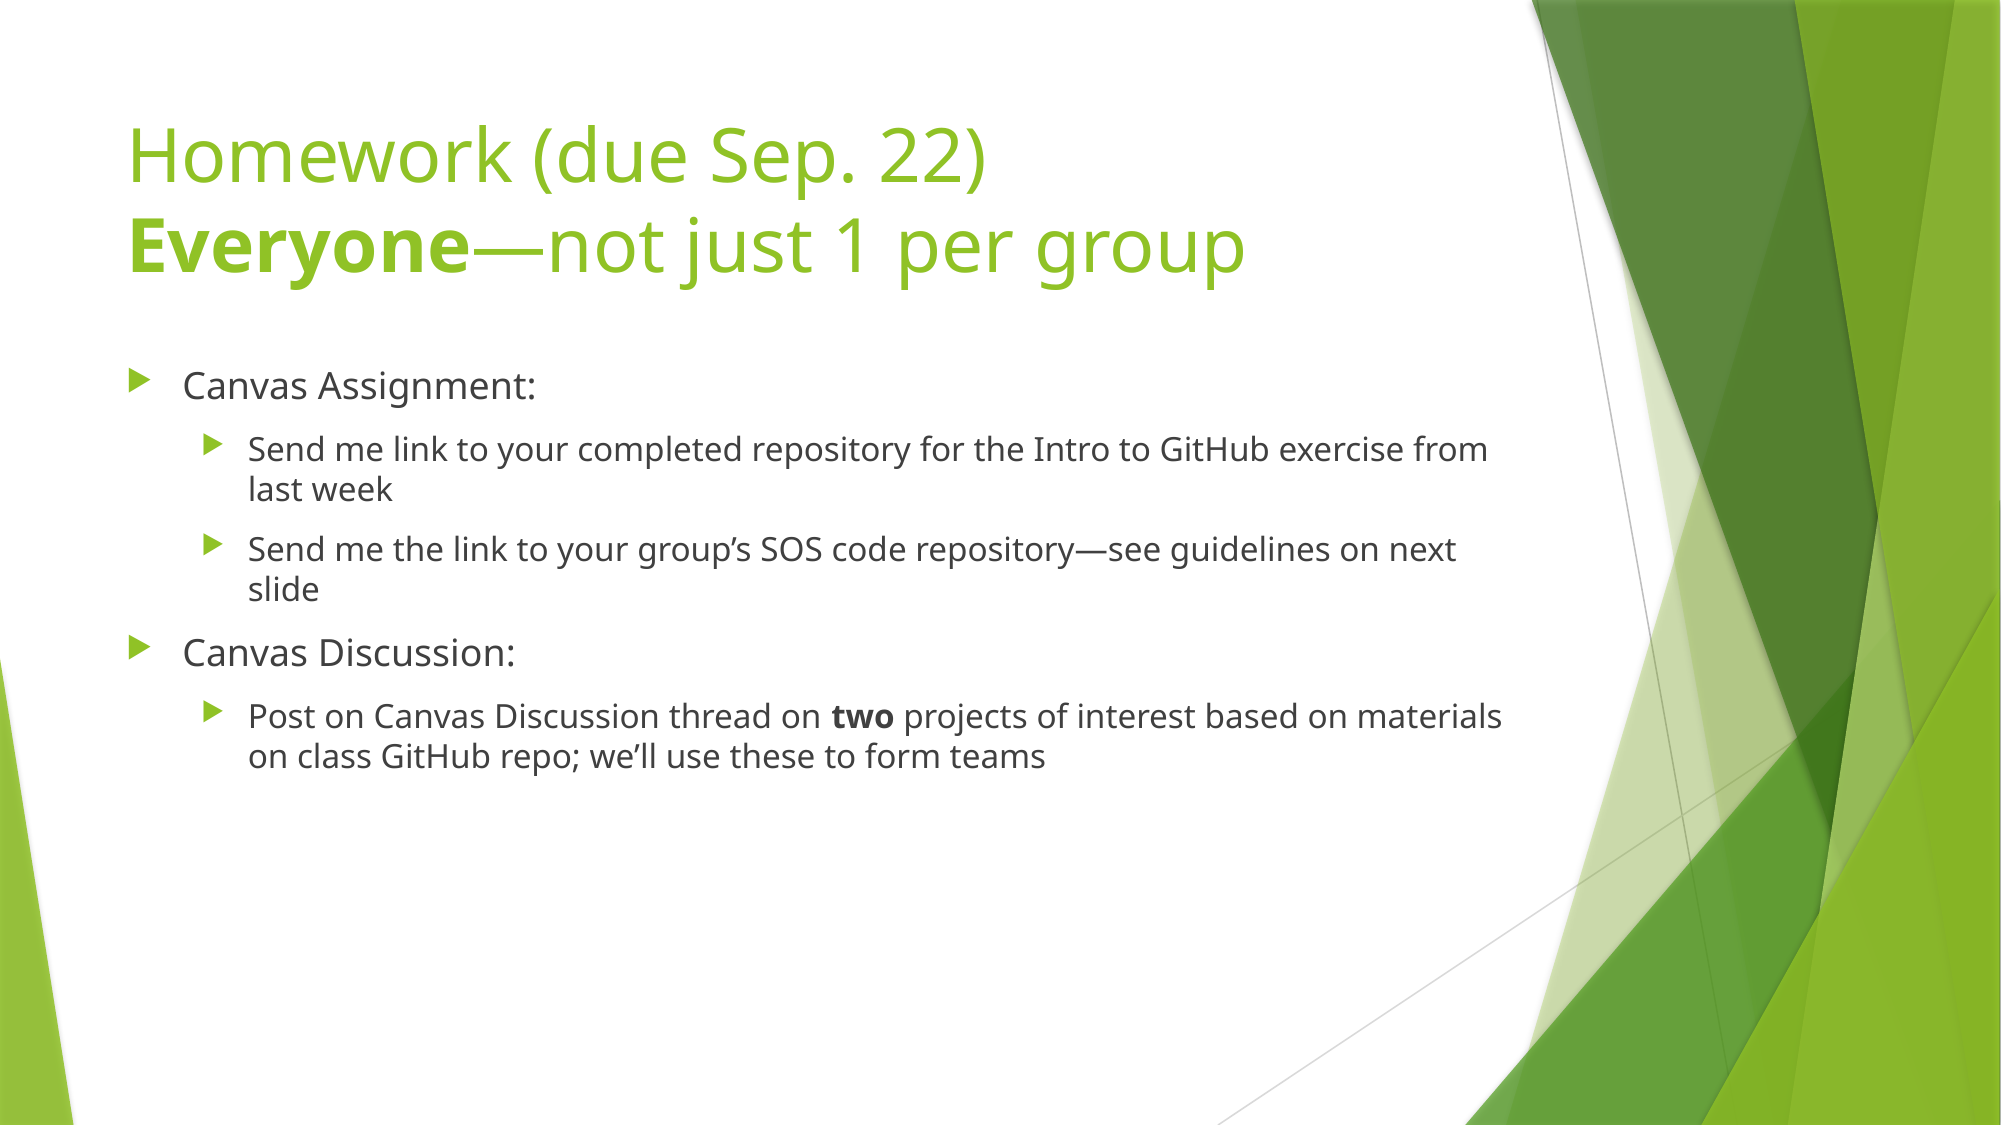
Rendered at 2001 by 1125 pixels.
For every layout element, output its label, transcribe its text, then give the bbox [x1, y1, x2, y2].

list Canvas Assignment: Send me link to your completed repository for the Intro to GitHub exercise from last week Send me the link to your group’s SOS code repository—see guidelines on next slide Canvas Discussion: Post on Canvas Discussion thread on two projects of interest based on materials on class GitHub repo; we’ll use these to form teams [111, 354, 1522, 992]
title Homework (due Sep. 22) Everyone—not just 1 per group [111, 99, 1522, 317]
